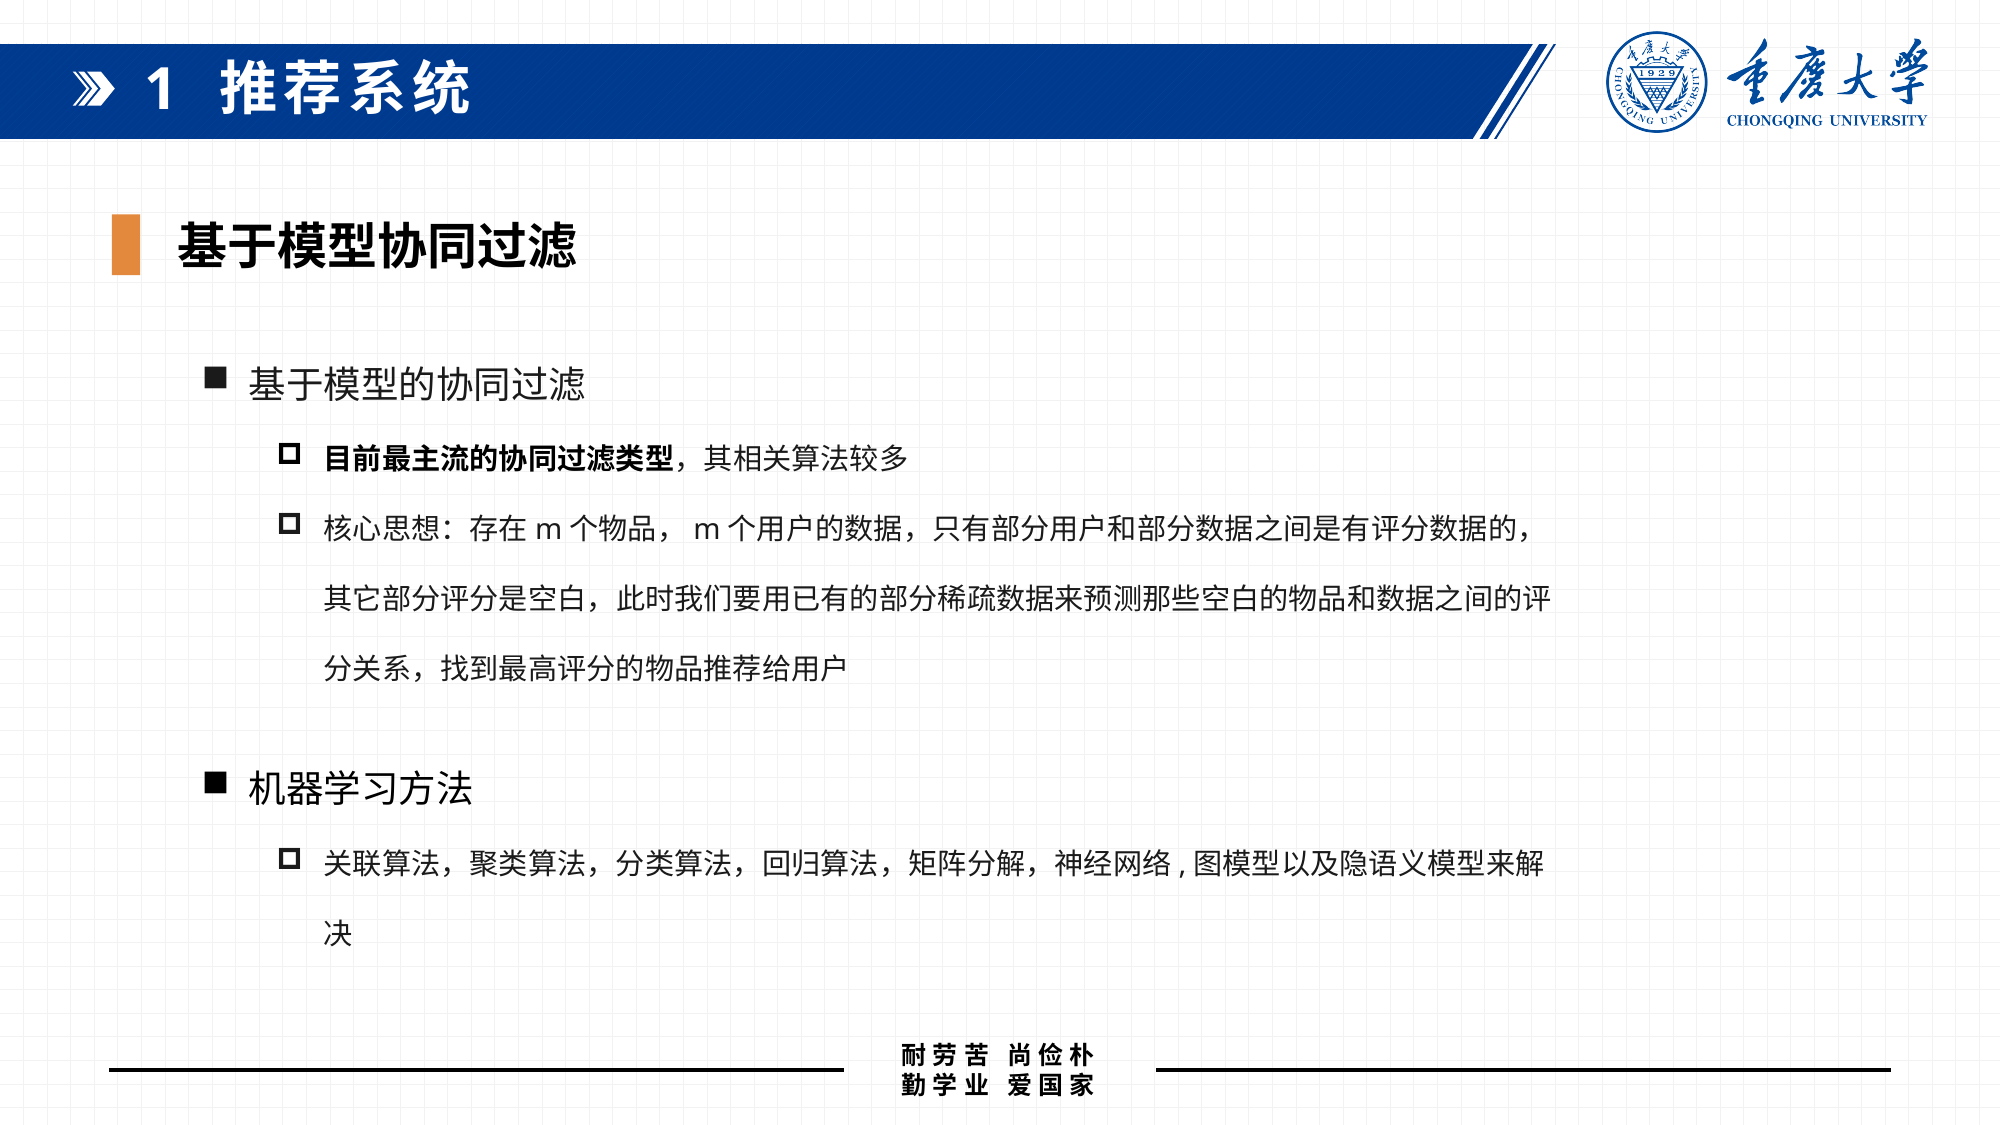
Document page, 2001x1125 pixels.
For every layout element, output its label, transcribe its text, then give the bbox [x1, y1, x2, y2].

text_box 基于模型的协同过滤 目前最主流的协同过滤类型，其相关算法较多 核心思想：存在m个物品，m个用户的数据，只有部分用户和部分数据之间是有评分数据的，其它部分评分是空白，此时我们要用已有的部分稀疏数据来预测那些空白的物品和数据之间的评分关系，找到最高评分的物品推荐给用户 机器学习方法 关联算法，聚类算法，分类算法，回归算法，矩阵分解，神经网络,图模型以及隐语义模型来解决 [186, 308, 1586, 958]
picture [1606, 31, 1928, 133]
list 基于模型协同过滤 [139, 213, 1891, 275]
list 1 推荐系统 [108, 51, 1356, 136]
